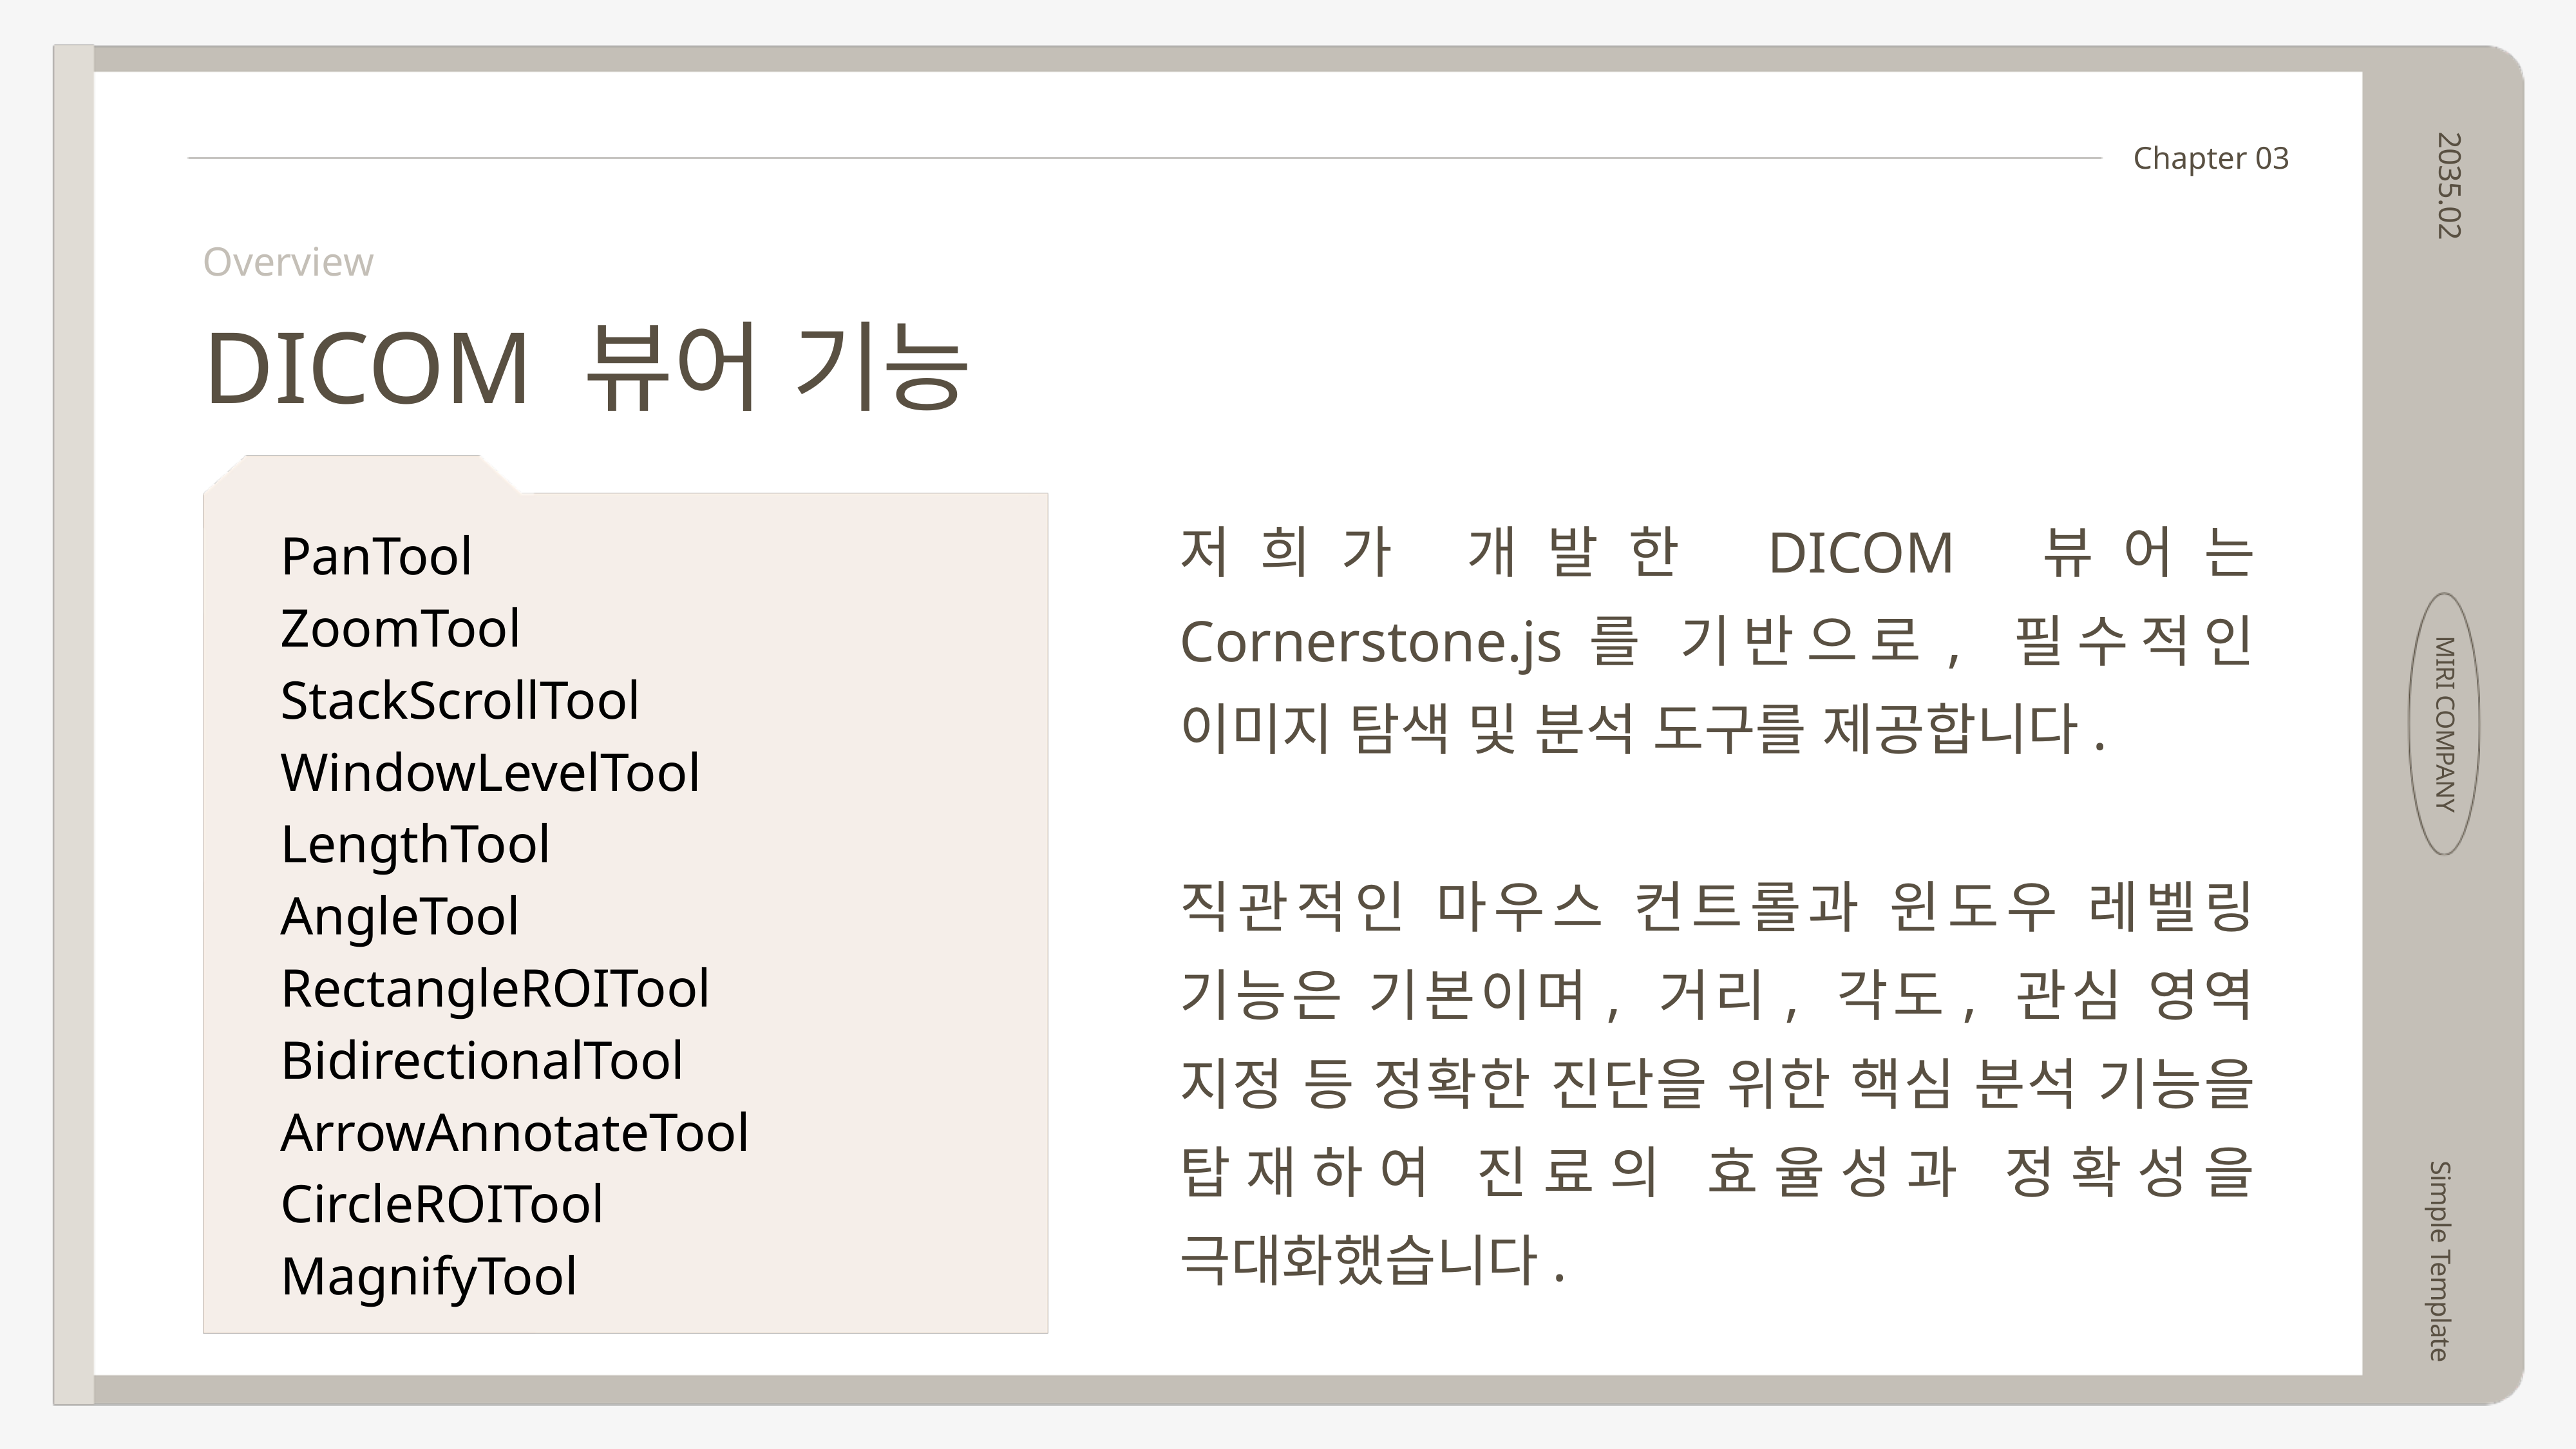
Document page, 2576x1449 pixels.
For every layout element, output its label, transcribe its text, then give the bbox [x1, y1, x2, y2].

picture [52, 0, 2523, 1449]
text_box Simple Template [2421, 1101, 2459, 1363]
text_box 2035.02 [2427, 131, 2470, 330]
